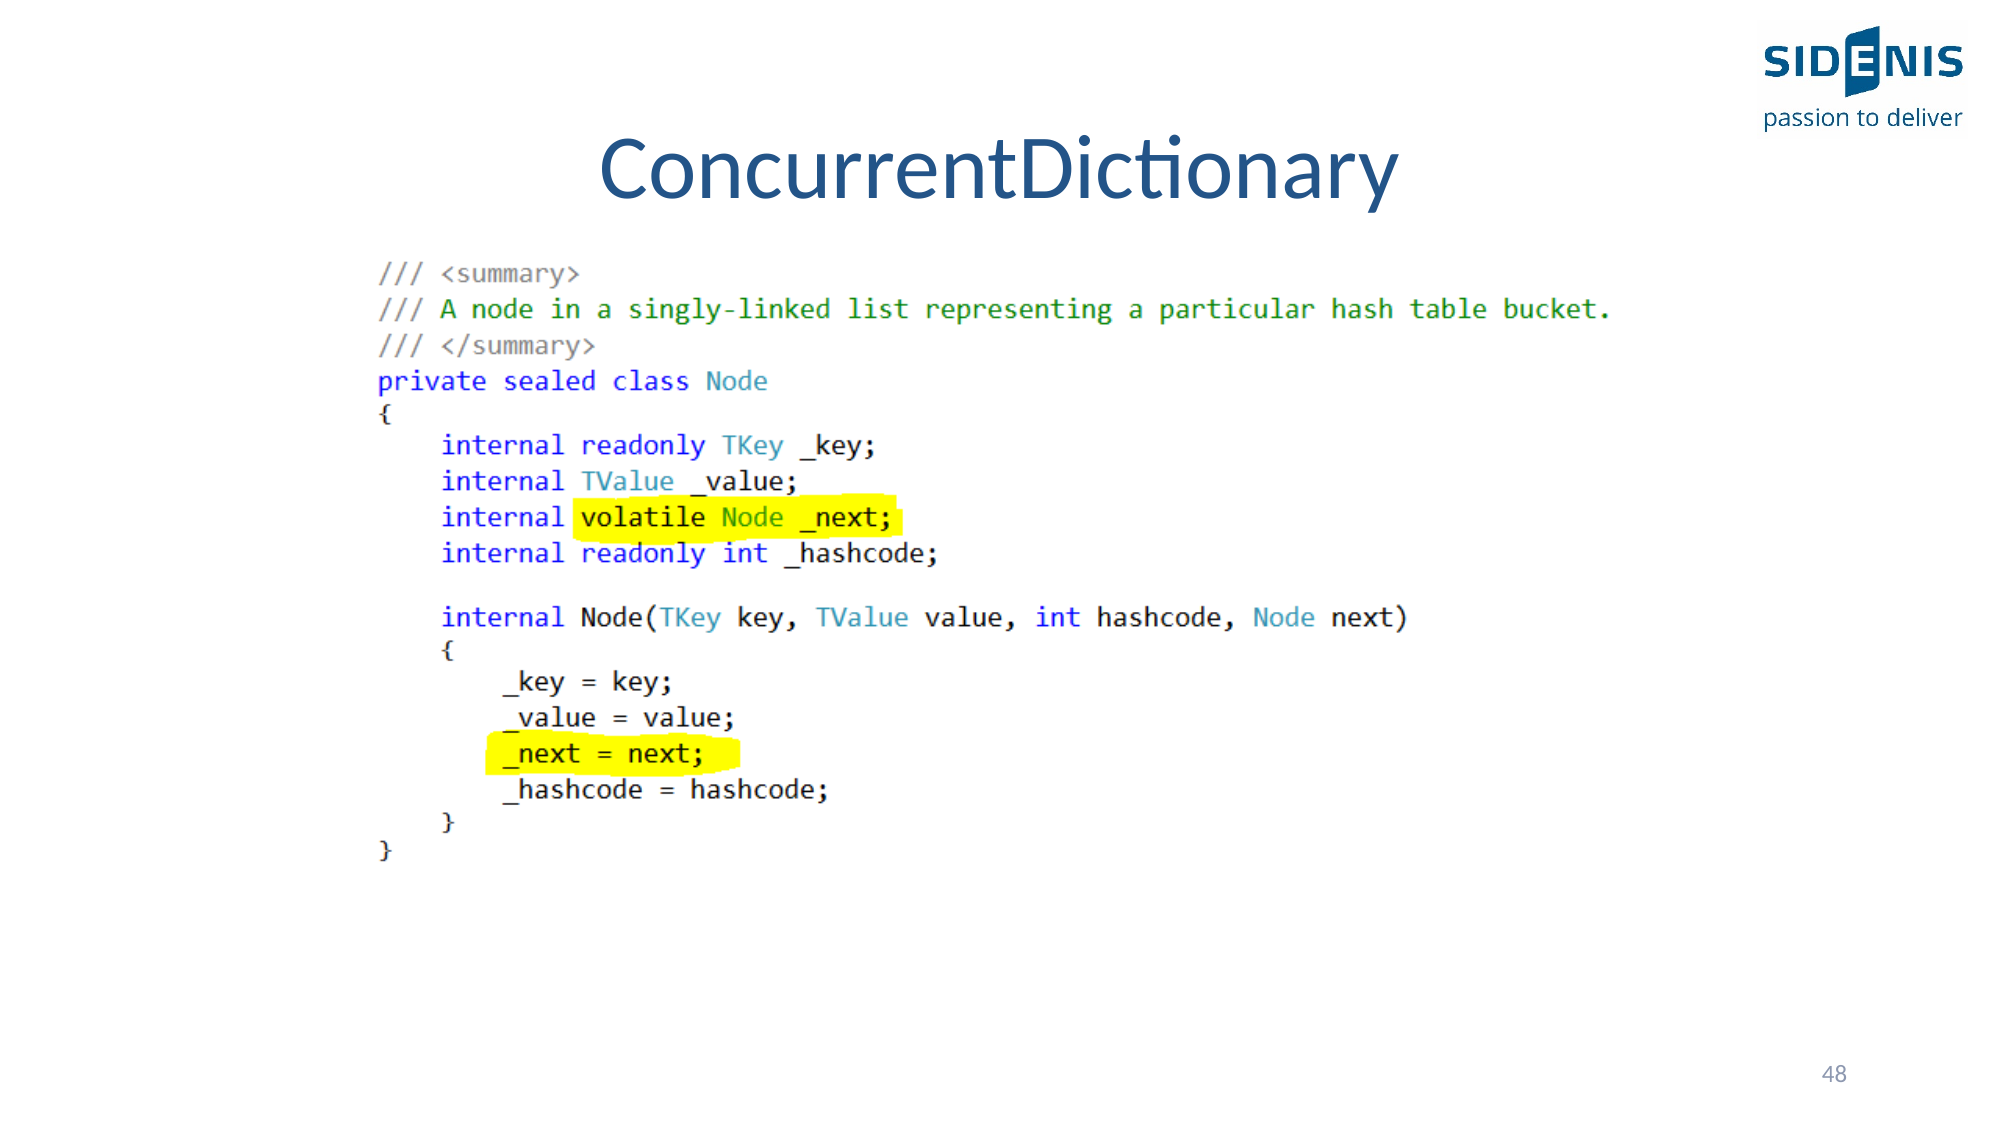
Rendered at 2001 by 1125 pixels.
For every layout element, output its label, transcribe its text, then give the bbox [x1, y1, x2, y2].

picture [1757, 20, 1968, 139]
picture [359, 248, 1641, 877]
title ConcurrentDictionary [137, 59, 1863, 278]
slide_number 48 [1412, 1042, 1863, 1103]
